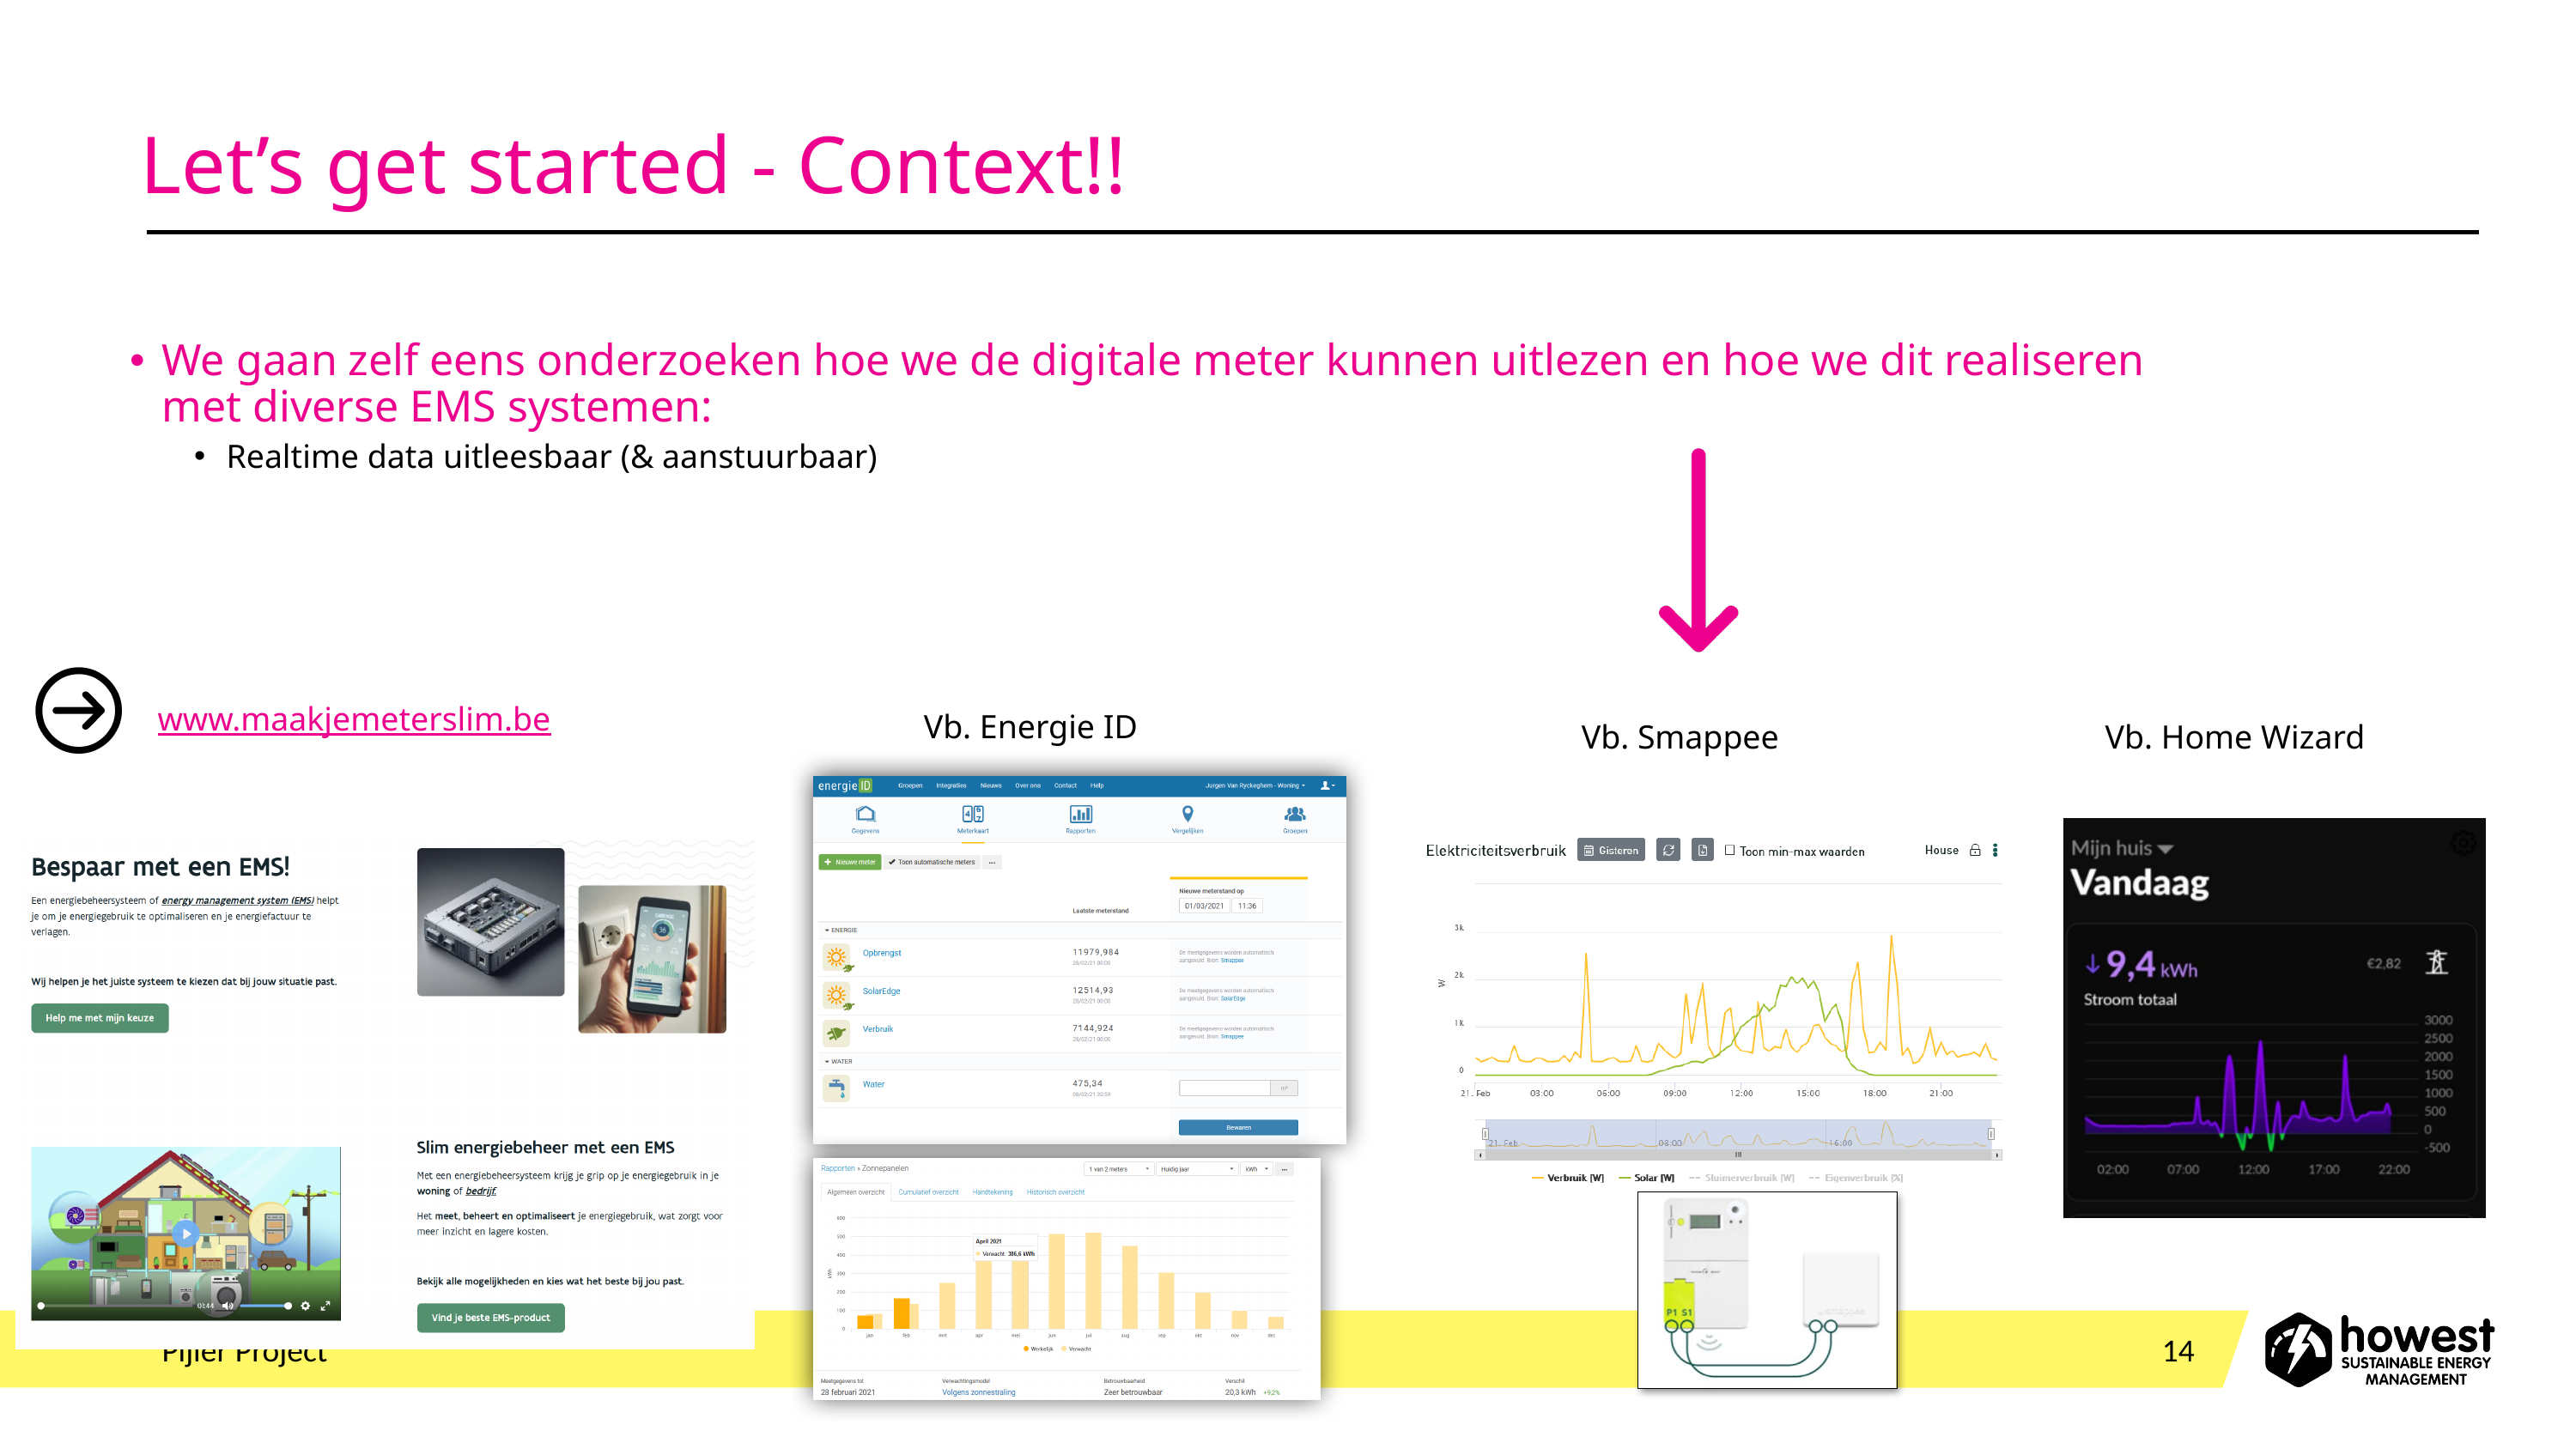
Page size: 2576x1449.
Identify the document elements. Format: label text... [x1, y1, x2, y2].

text_box Vb. Energie ID [910, 700, 1277, 751]
picture [2265, 1313, 2495, 1387]
slide_number 14 [1905, 1310, 2208, 1388]
picture [15, 836, 755, 1349]
text_box Vb. Smappee [1569, 711, 1935, 762]
picture [813, 1158, 1321, 1400]
slide_number Pijler Project [149, 1349, 729, 1388]
picture [1587, 439, 1810, 661]
picture [2063, 818, 2486, 1218]
picture [24, 656, 133, 765]
title Let’s get started - Context!! [140, 124, 2476, 215]
picture [813, 776, 1346, 1144]
text_box We gaan zelf eens onderzoeken hoe we de digitale meter kunnen uitlezen en hoe we dit realiseren met diverse EMS systemen: Realtime data uitleesbaar (& aanstuurbaar) [117, 332, 2166, 1222]
text_box www.maakjemeterslim.be [144, 692, 619, 779]
picture [1418, 827, 2016, 1388]
text_box Vb. Home Wizard [2092, 710, 2576, 762]
